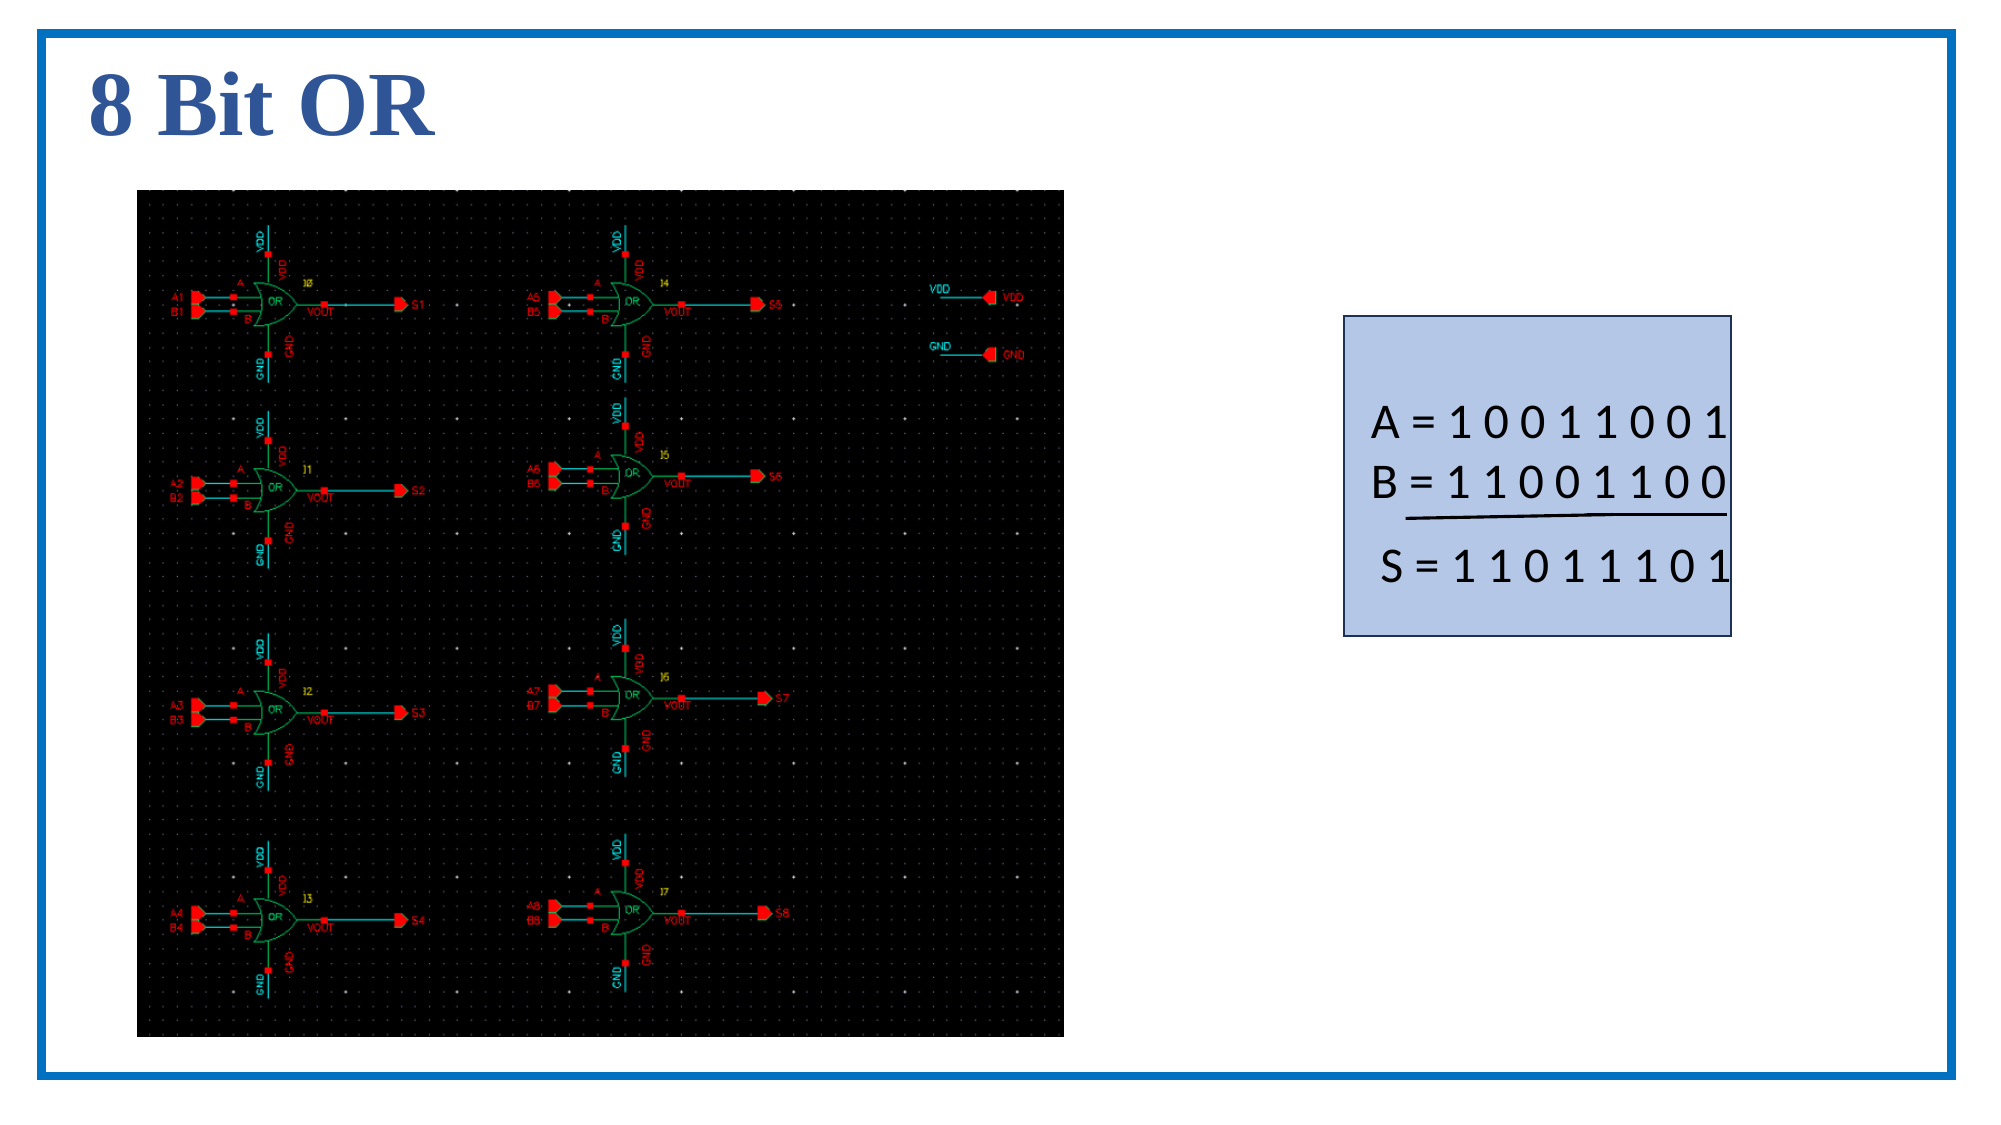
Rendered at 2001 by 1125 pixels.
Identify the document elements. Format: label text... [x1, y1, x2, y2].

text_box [1405, 514, 1613, 519]
picture [137, 190, 1064, 1037]
text_box S = 1 1 0 1 1 1 0 1 [1365, 561, 1761, 646]
text_box [1343, 315, 1732, 637]
text_box A = 1 0 0 1 1 0 0 1 B = 1 1 0 0 1 1 0 0 [1356, 380, 1967, 561]
text_box [40, 32, 1953, 1077]
